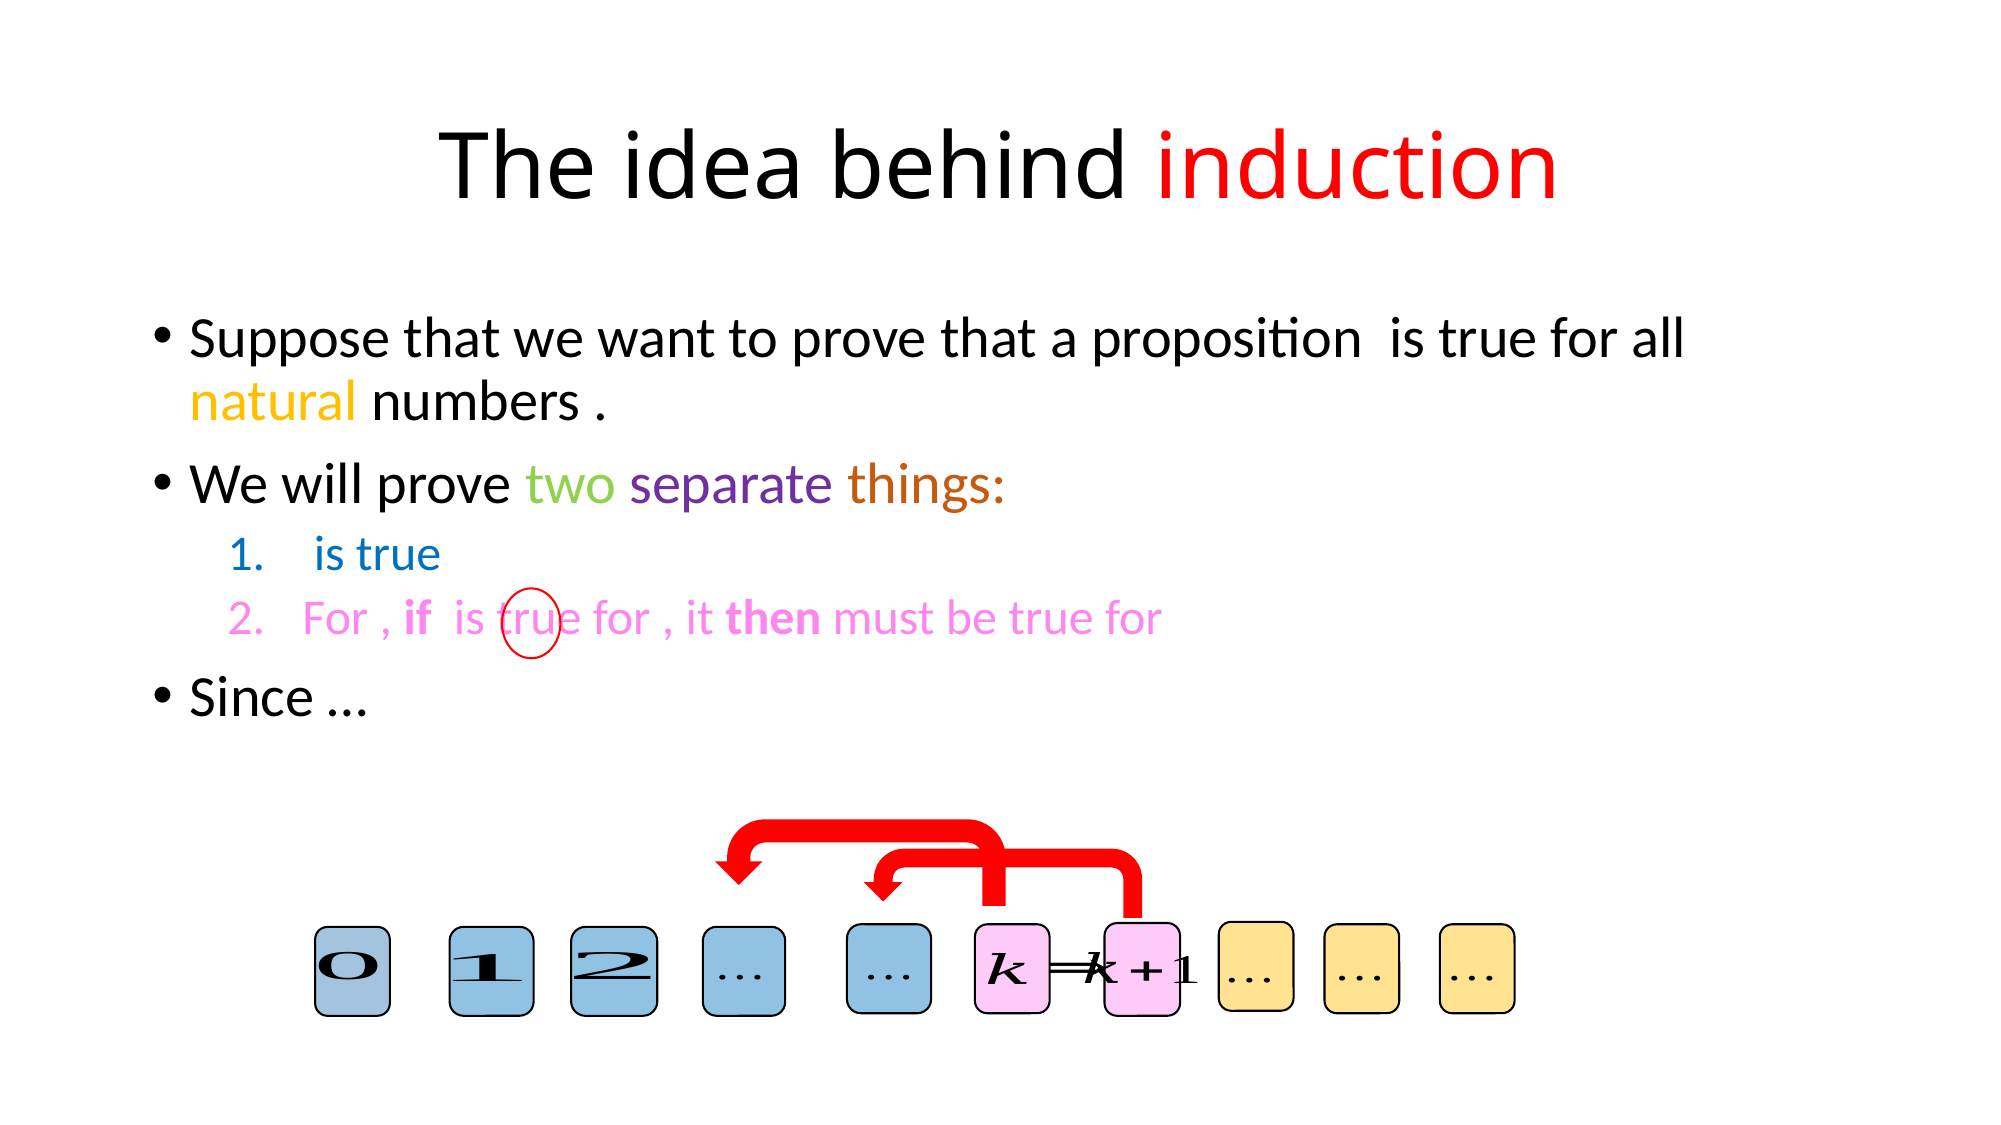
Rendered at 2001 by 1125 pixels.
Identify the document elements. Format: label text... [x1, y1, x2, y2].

text_box [973, 923, 1051, 1015]
text_box [500, 587, 562, 660]
text_box [863, 848, 1143, 918]
text_box [1438, 923, 1516, 1015]
text_box [1103, 921, 1182, 1017]
text_box [448, 925, 535, 1017]
text_box [1217, 920, 1295, 1012]
text_box [715, 819, 1005, 886]
text_box [314, 925, 391, 1017]
title The idea behind induction [137, 59, 1863, 278]
text_box [982, 868, 1006, 906]
text_box [570, 925, 659, 1017]
text_box [1323, 923, 1401, 1015]
text_box [701, 925, 787, 1017]
text_box [845, 923, 933, 1015]
